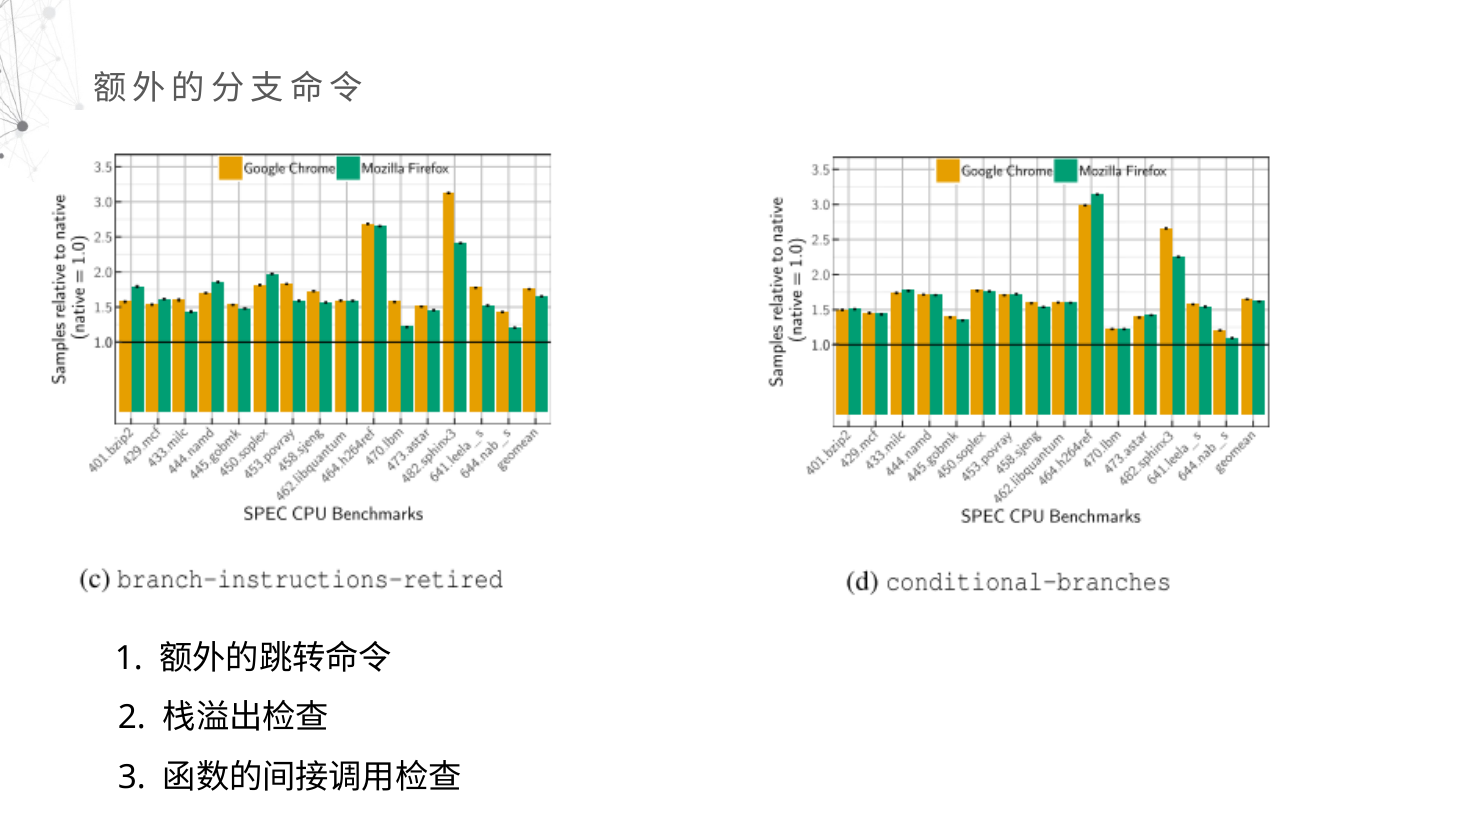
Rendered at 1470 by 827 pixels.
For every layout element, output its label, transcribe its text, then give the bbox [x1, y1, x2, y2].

text_box 额外的分支命令 [78, 75, 379, 110]
picture [0, 0, 682, 608]
text_box 3. 函数的间接调用检查 [103, 747, 523, 802]
text_box 1. 额外的跳转命令 [100, 629, 443, 684]
picture [758, 141, 1287, 617]
text_box 2. 栈溢出检查 [103, 688, 446, 743]
